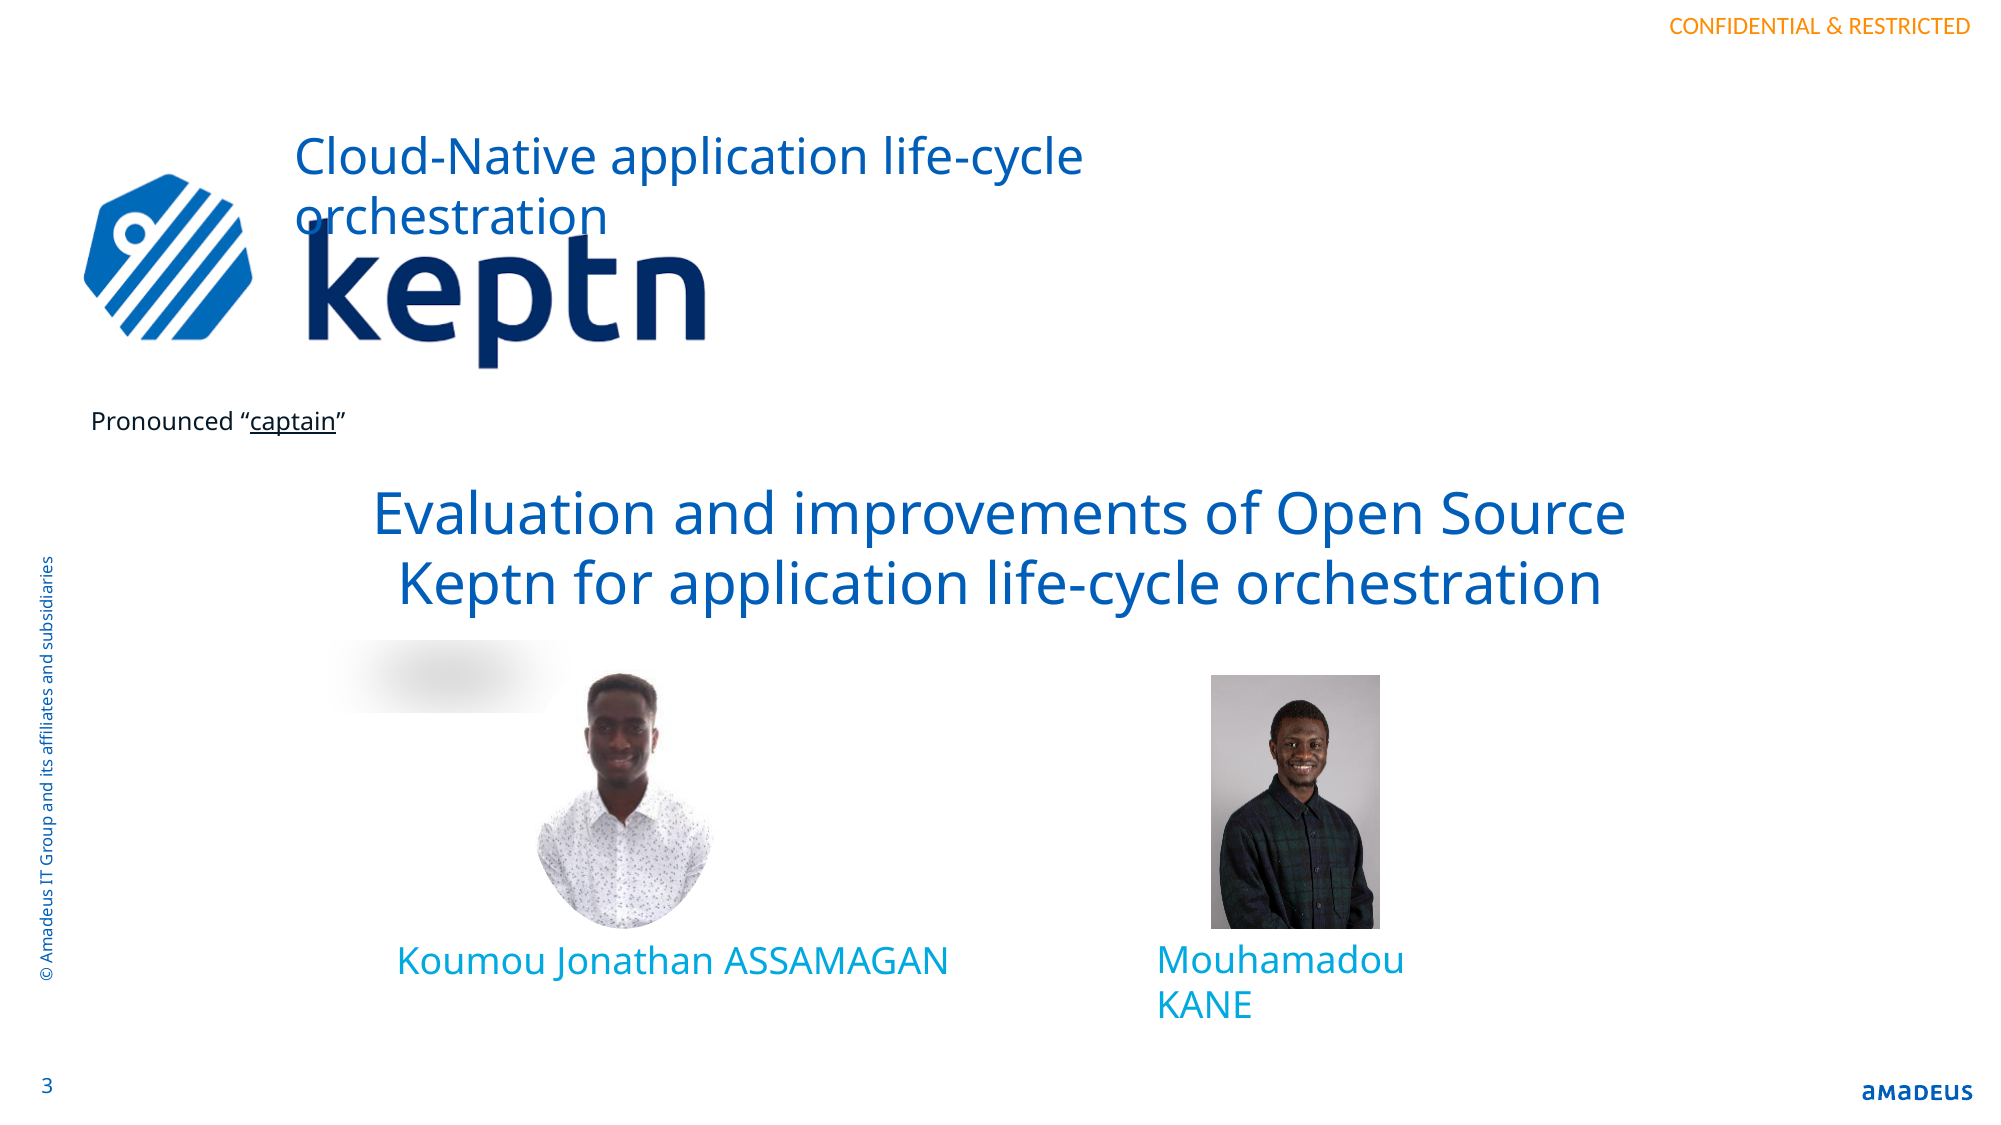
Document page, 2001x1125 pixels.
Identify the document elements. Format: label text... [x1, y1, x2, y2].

text_box Cloud-Native application life-cycle orchestration [764, 117, 1331, 252]
text_box Koumou Jonathan ASSAMAGAN [381, 929, 984, 990]
picture [1211, 675, 1380, 929]
text_box Mouhamadou KANE [1141, 928, 1497, 1034]
text_box Evaluation and improvements of Open Source Keptn for application life-cycle orchestration [314, 468, 1686, 624]
picture [527, 653, 721, 929]
picture [55, 102, 764, 458]
